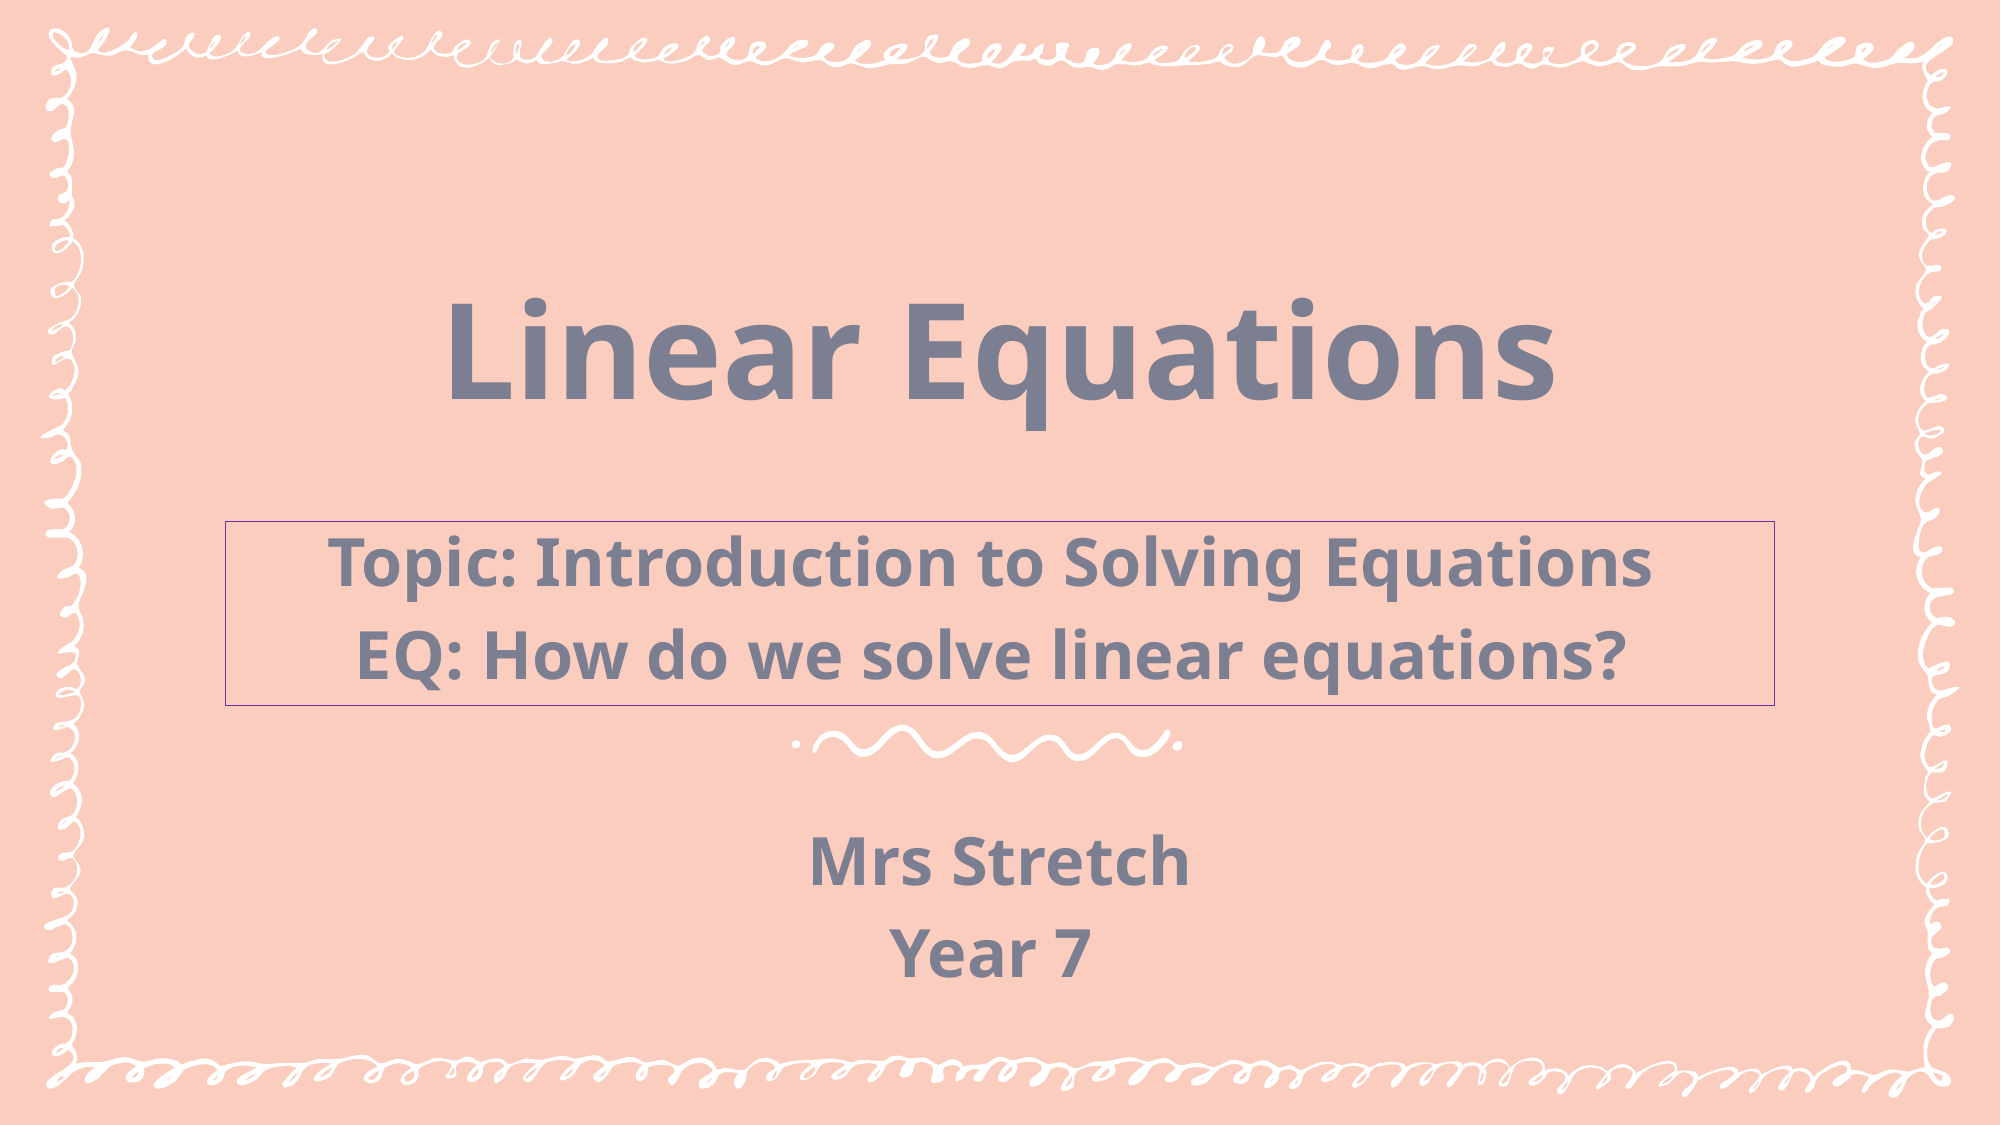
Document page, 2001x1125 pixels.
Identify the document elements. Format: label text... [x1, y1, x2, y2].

text_box Topic: Introduction to Solving Equations EQ: How do we solve linear equations? [225, 521, 1775, 706]
text_box Mrs Stretch Year 7 [225, 820, 1775, 1048]
title Linear Equations [225, 191, 1775, 444]
